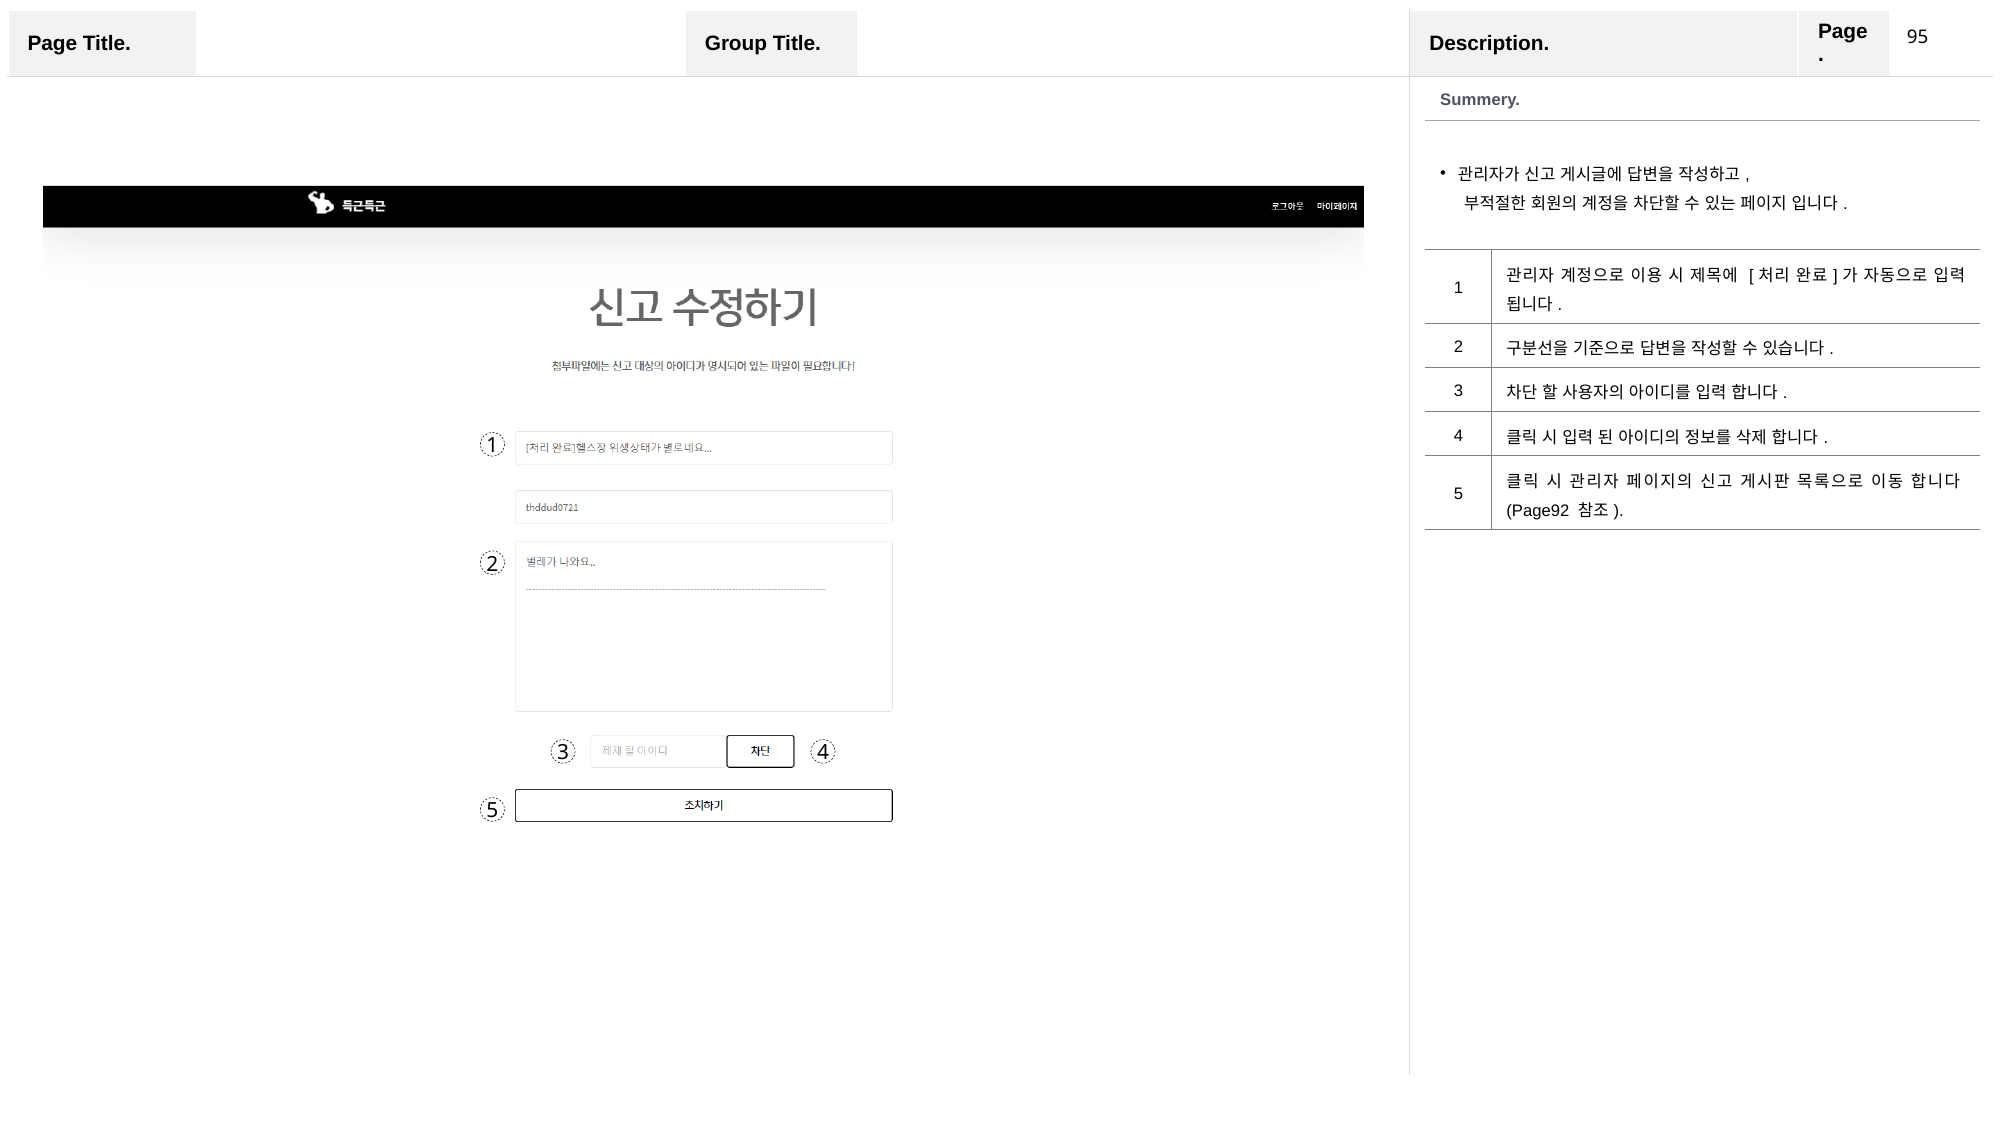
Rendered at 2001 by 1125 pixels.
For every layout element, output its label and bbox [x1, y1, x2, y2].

table_header [1425, 78, 1980, 120]
table_cell [1492, 456, 1980, 529]
table_cell [1425, 250, 1491, 323]
text_box [1892, 17, 2000, 58]
table_cell [1492, 368, 1980, 411]
table_cell [1492, 412, 1980, 455]
table_cell [1425, 412, 1491, 455]
table_cell [1492, 324, 1980, 367]
table_cell [1492, 250, 1980, 323]
picture [42, 184, 1365, 859]
table_cell [1425, 324, 1491, 367]
table_cell [1425, 368, 1491, 411]
table_cell [1425, 121, 1980, 249]
table_cell [1425, 456, 1491, 529]
